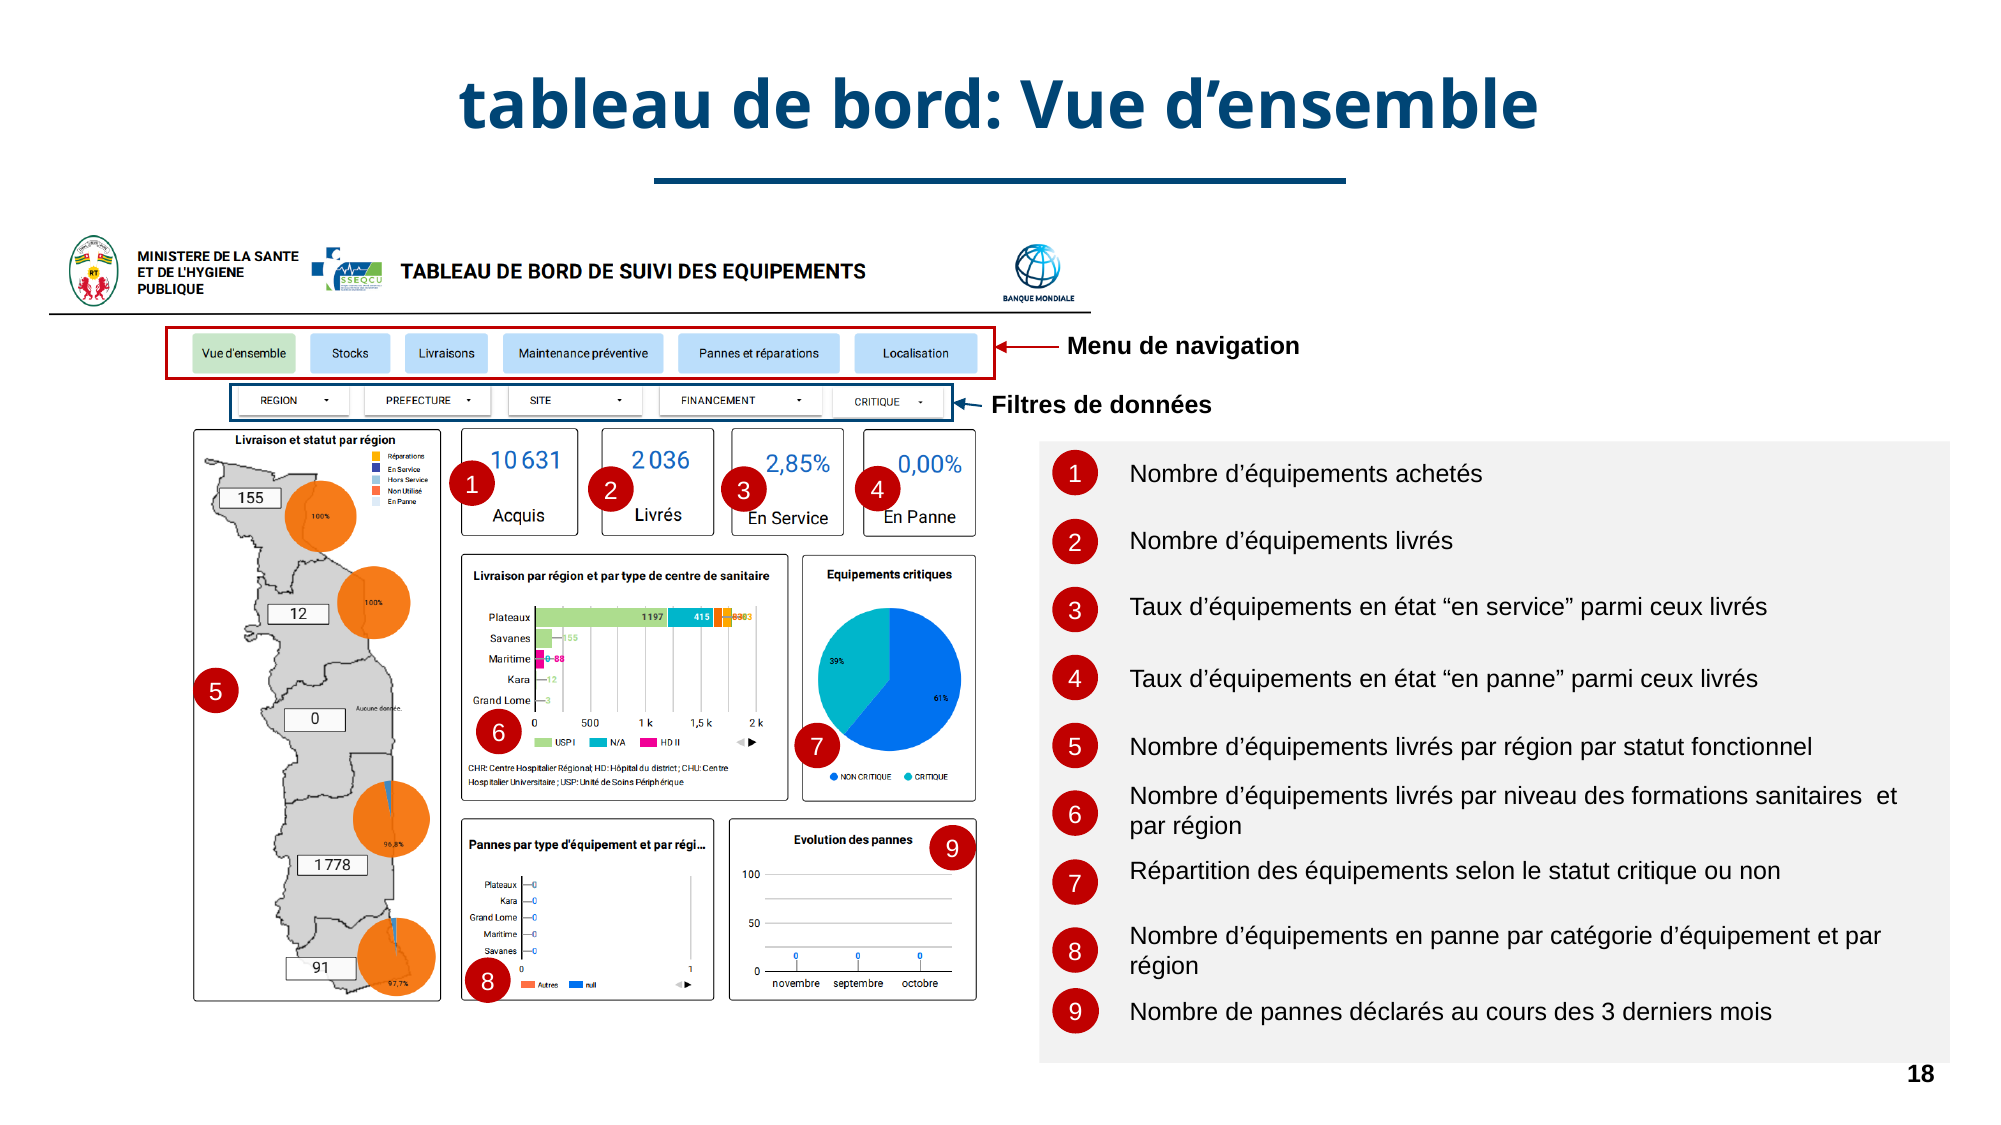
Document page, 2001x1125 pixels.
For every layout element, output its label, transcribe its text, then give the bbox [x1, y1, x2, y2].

text_box Nombre d’équipements achetés [1114, 450, 1562, 495]
text_box [1039, 441, 1950, 1063]
text_box Nombre d’équipements en panne par catégorie d’équipement et par région [1114, 912, 1939, 987]
text_box Menu de navigation [1091, 322, 1318, 368]
text_box 8 [1091, 933, 1099, 967]
text_box 3 [1091, 593, 1099, 626]
text_box Nombre d’équipements livrés par région par statut fonctionnel [1114, 722, 1939, 768]
text_box Taux d’équipements en état “en service” parmi ceux livrés [1114, 582, 1939, 628]
text_box Filtres de données [1091, 381, 1230, 426]
text_box 6 [1091, 796, 1099, 830]
text_box Répartition des équipements selon le statut critique ou non [1114, 847, 1939, 893]
text_box Taux d’équipements en état “en panne” parmi ceux livrés [1114, 655, 1939, 700]
slide_number 18 [1814, 1042, 1951, 1103]
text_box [952, 402, 982, 406]
text_box Nombre d’équipements livrés par niveau des formations sanitaires et par région [1114, 771, 1939, 847]
text_box 1 [1091, 456, 1099, 489]
text_box Nombre de pannes déclarés au cours des 3 derniers mois [1114, 988, 1939, 1033]
text_box 4 [1091, 661, 1099, 694]
text_box 2 [1091, 525, 1099, 558]
text_box Nombre d’équipements livrés [1114, 517, 1708, 562]
text_box 7 [1091, 865, 1099, 899]
title tableau de bord: Vue d’ensemble [137, 54, 1863, 157]
text_box 9 [1052, 993, 1099, 1034]
picture [49, 228, 1091, 1006]
text_box 5 [1091, 729, 1099, 762]
